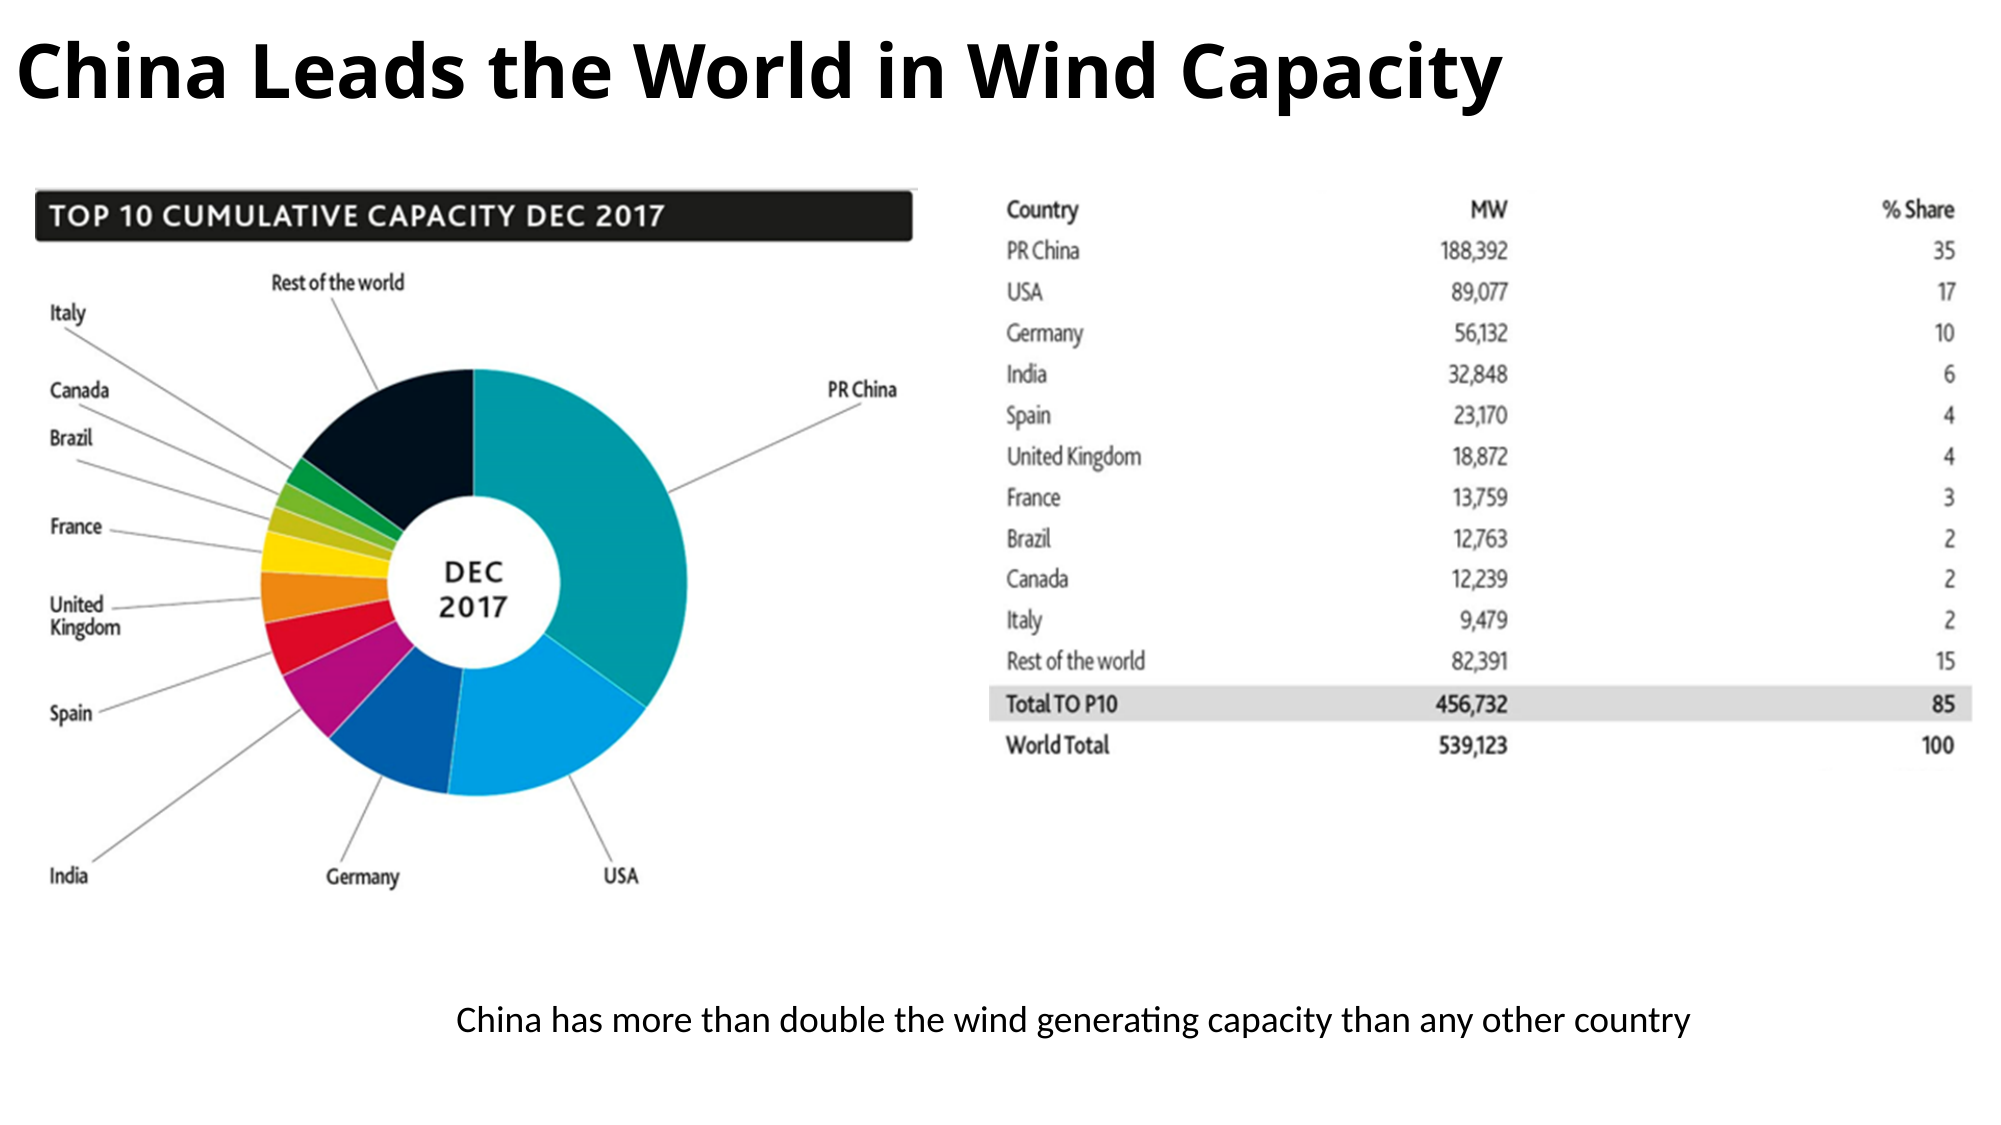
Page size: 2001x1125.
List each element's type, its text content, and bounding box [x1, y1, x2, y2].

picture [989, 187, 1983, 771]
picture [35, 187, 918, 913]
text_box China has more than double the wind generating capacity than any other country [441, 987, 1806, 1048]
title China Leads the World in Wind Capacity [0, 0, 1725, 149]
